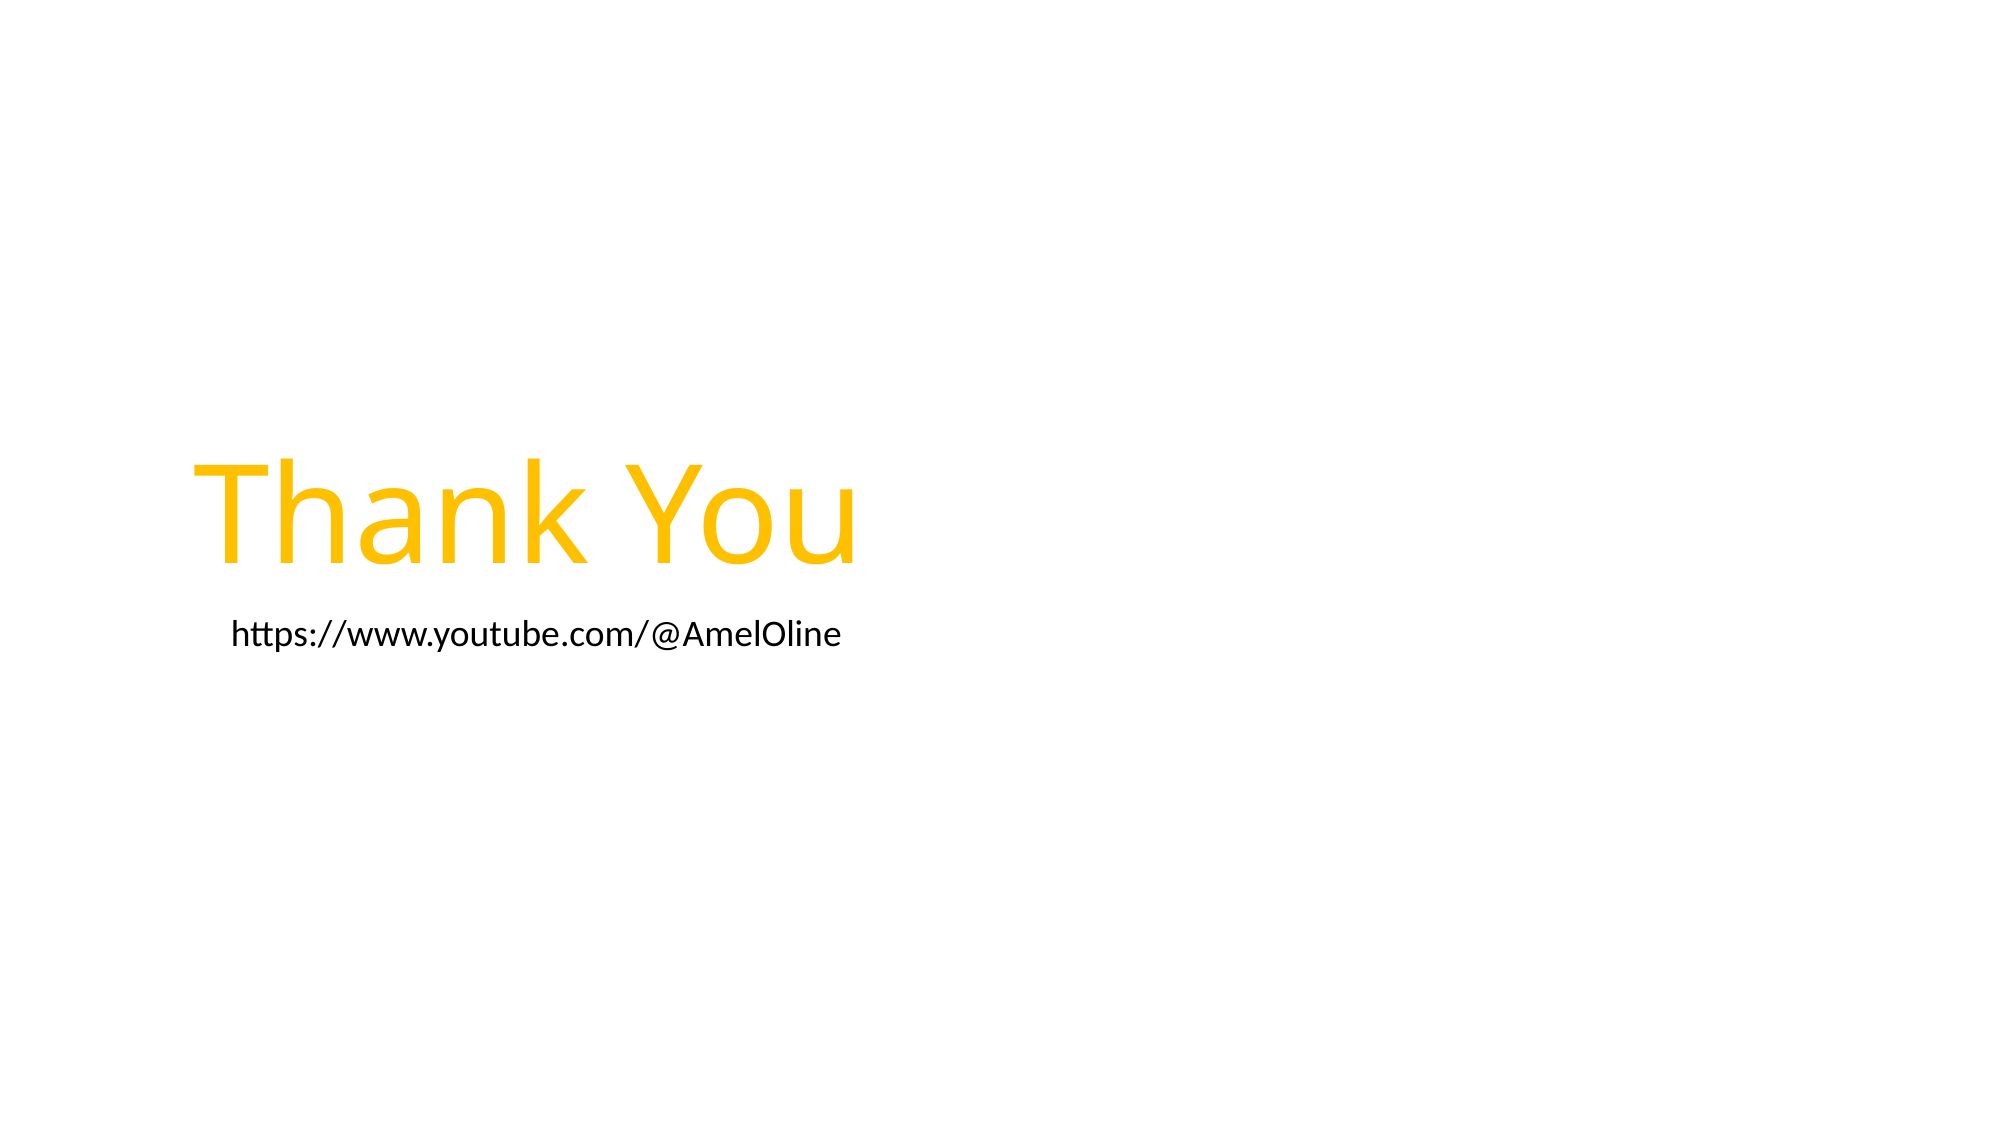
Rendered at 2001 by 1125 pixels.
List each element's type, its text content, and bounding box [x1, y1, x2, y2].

title Thank You [178, 375, 1822, 663]
text_box https://www.youtube.com/@AmelOline [216, 601, 858, 662]
